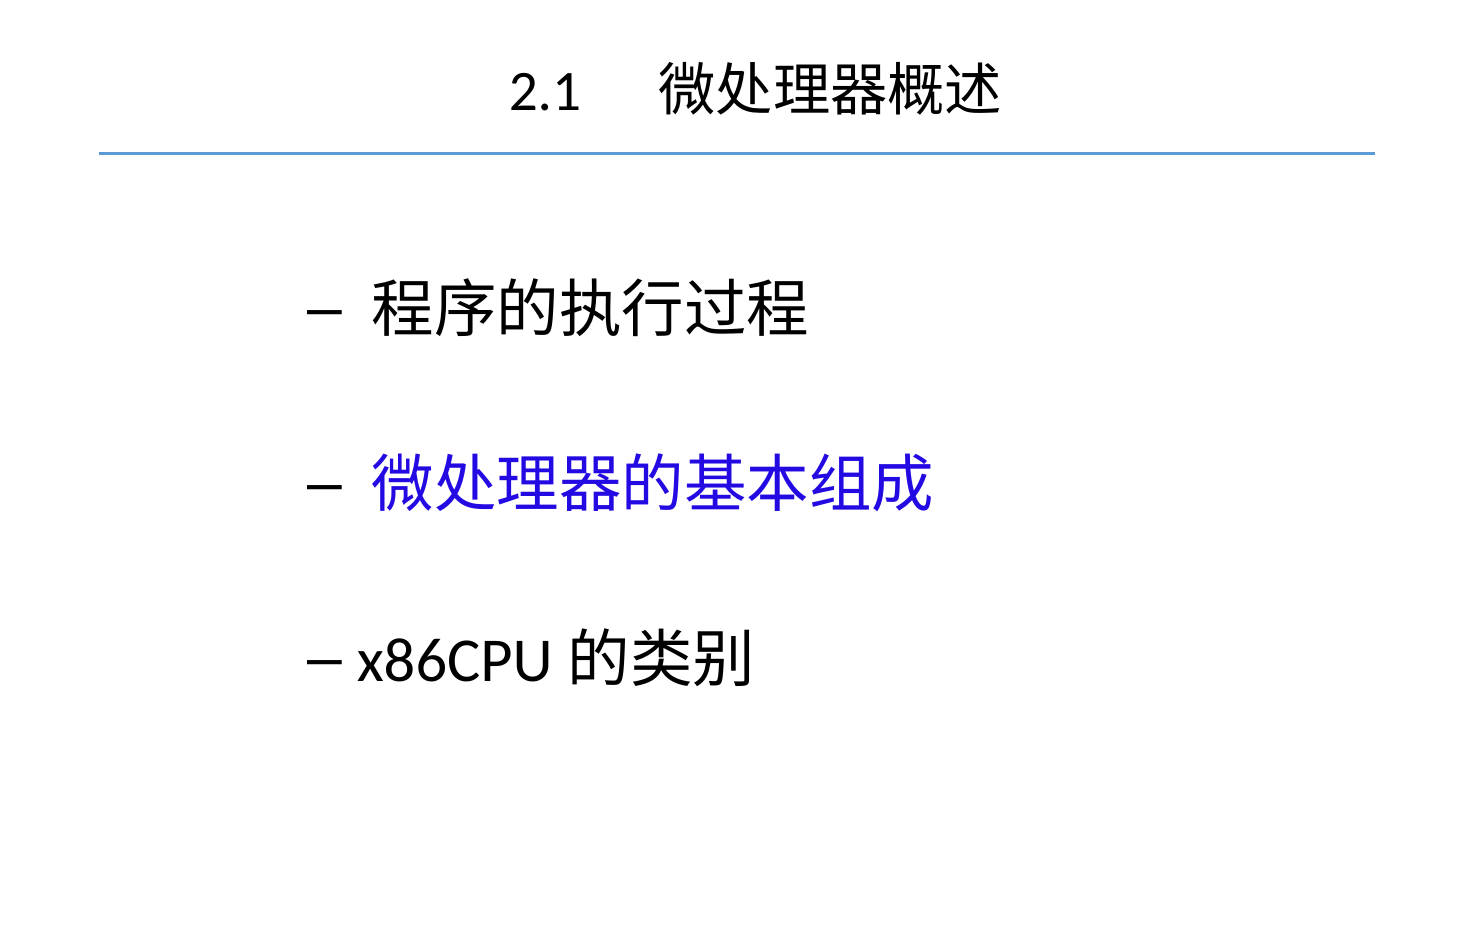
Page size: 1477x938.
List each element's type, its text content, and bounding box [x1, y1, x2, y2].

list 程序的执行过程 微处理器的基本组成 x86CPU的类别 [246, 261, 1103, 825]
title 2.1 微处理器概述 [216, 0, 1295, 179]
